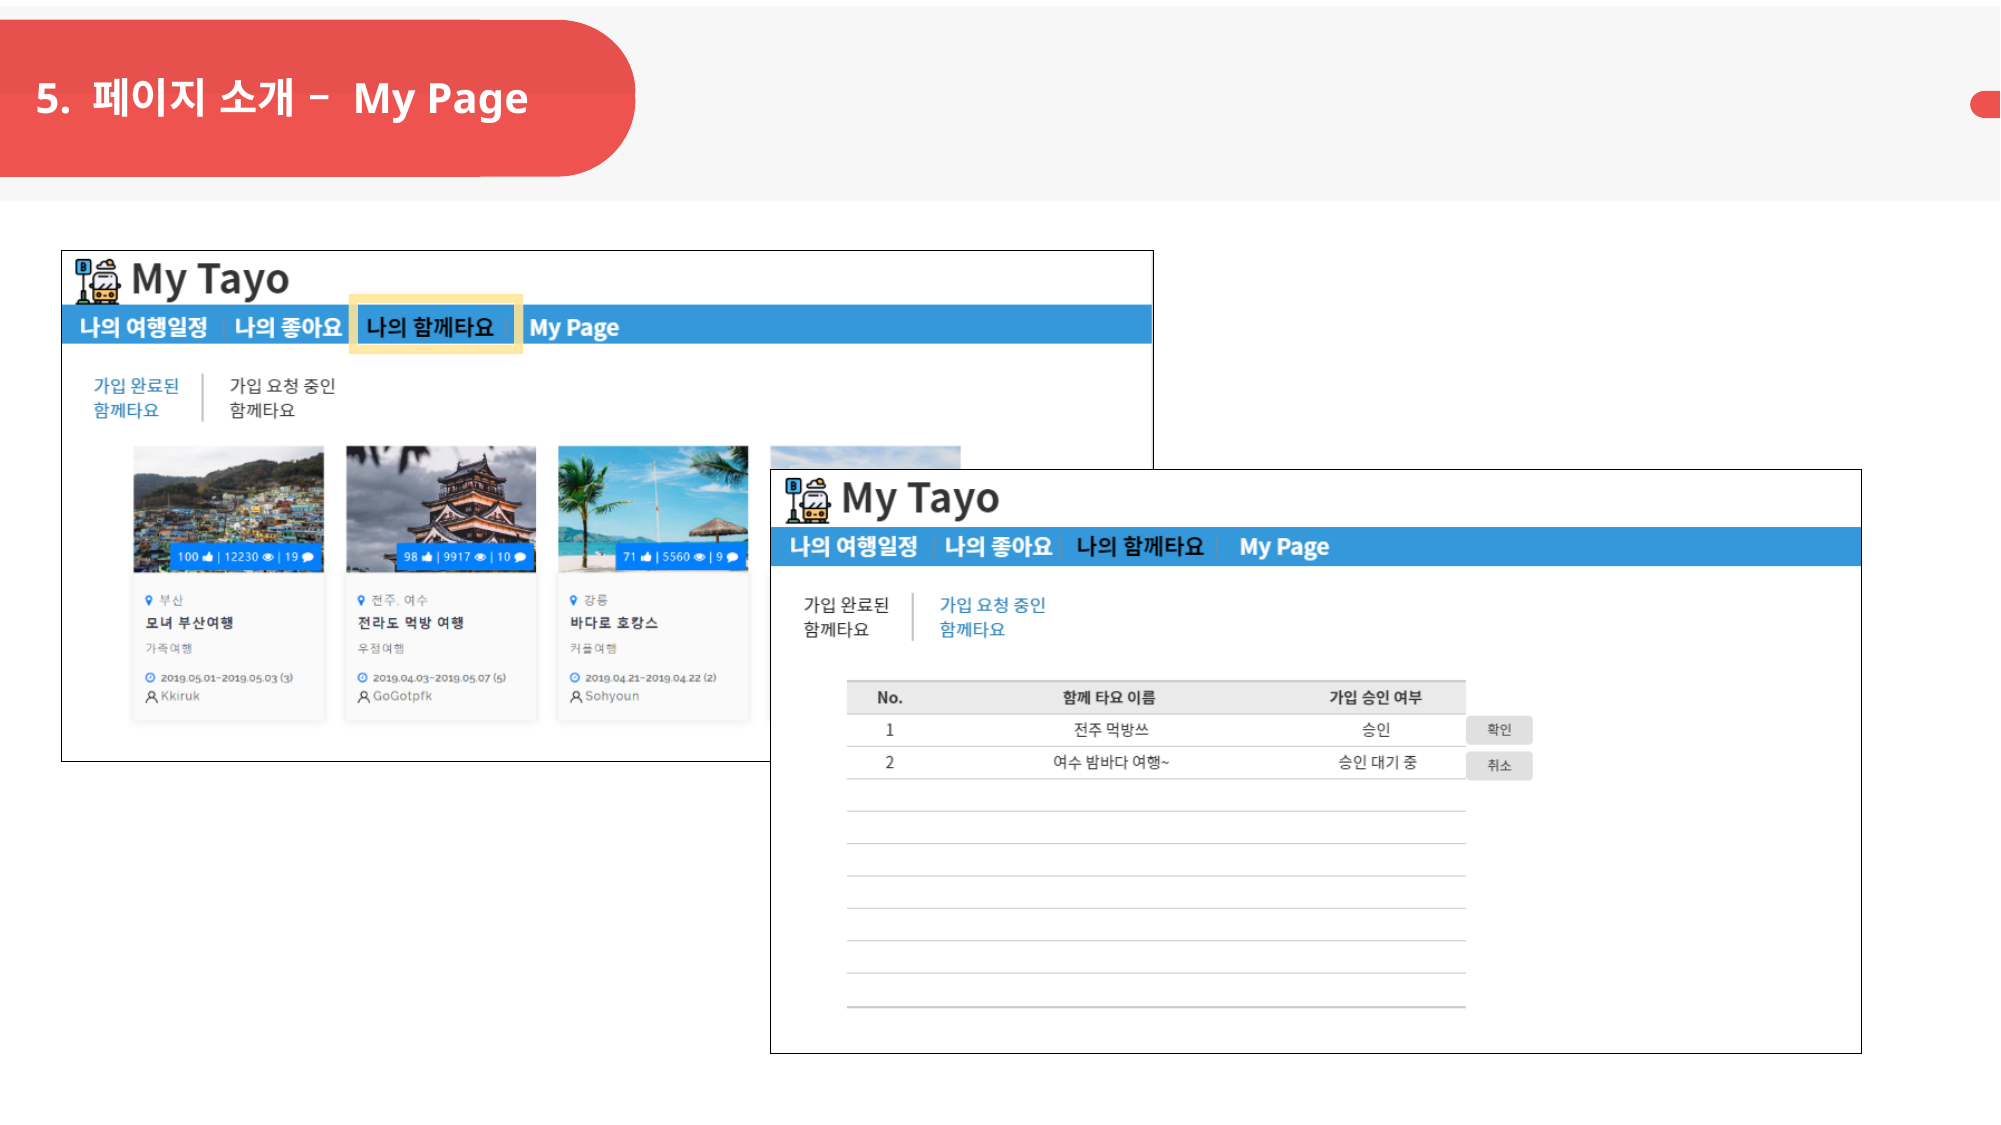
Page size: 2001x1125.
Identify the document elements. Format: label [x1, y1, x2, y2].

text_box [0, 6, 2000, 201]
picture [61, 250, 1862, 1054]
